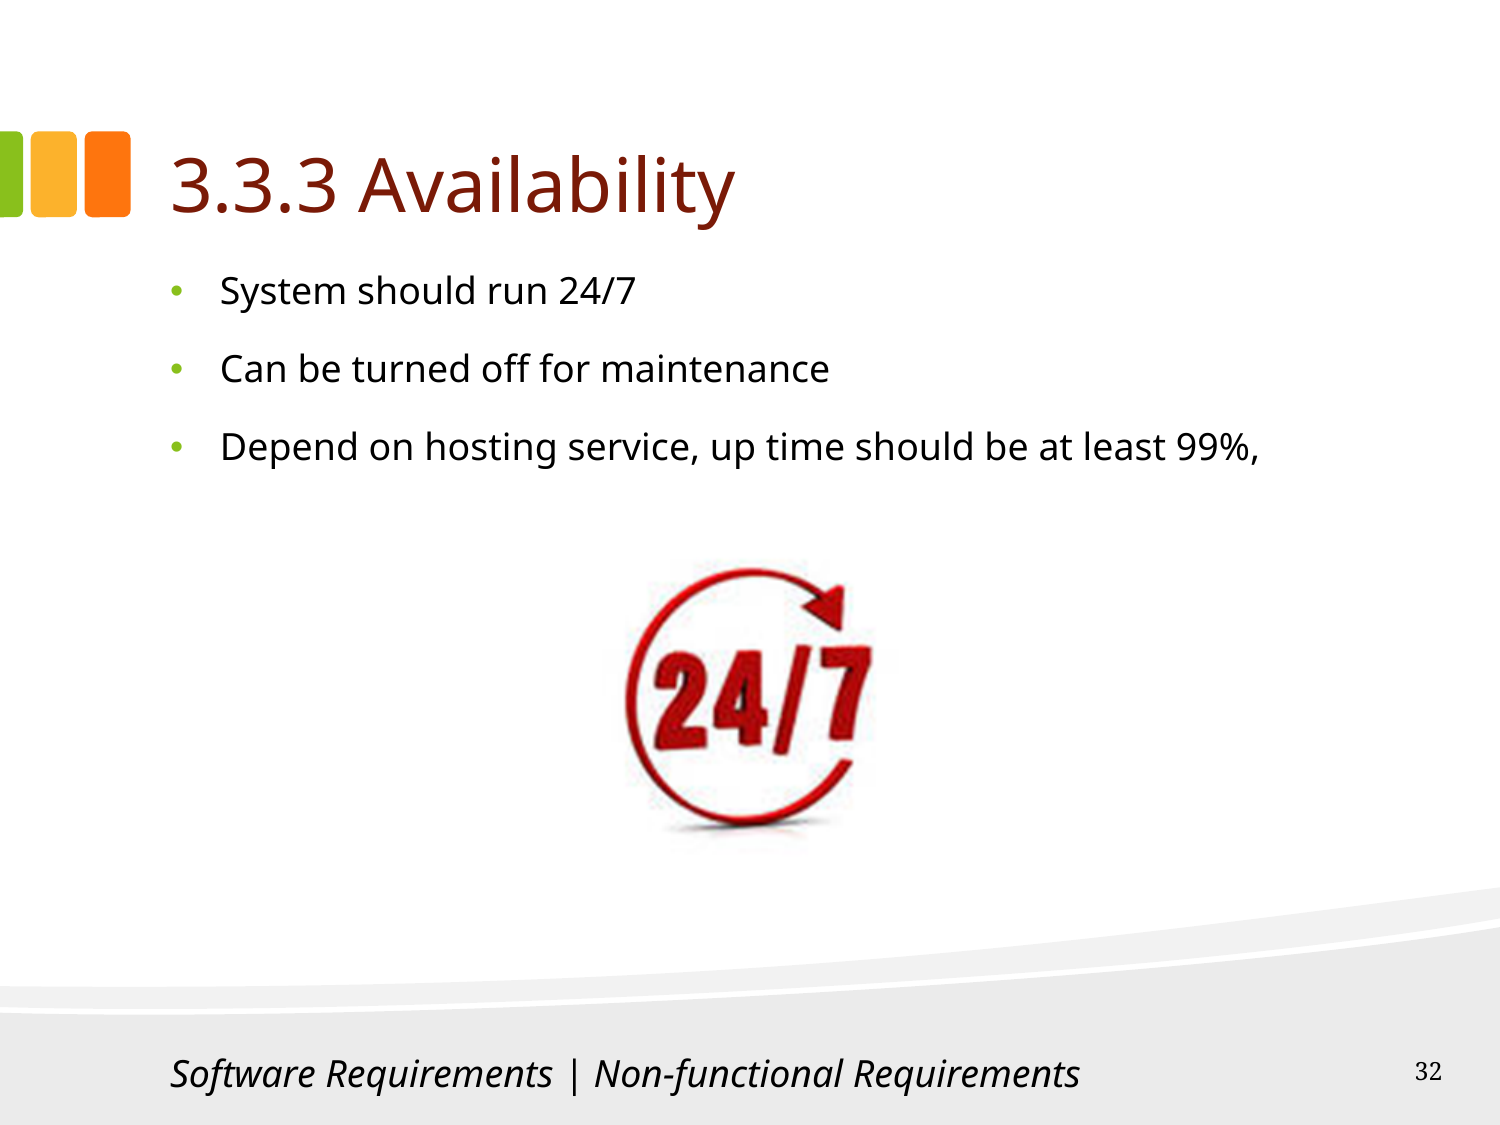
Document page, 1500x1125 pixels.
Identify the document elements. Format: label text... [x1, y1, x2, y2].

slide_number 32 [1362, 1057, 1463, 1088]
picture [512, 537, 995, 901]
title 3.3.3 Availability [150, 24, 1438, 238]
footer Software Requirements | Non-functional Requirements [150, 1057, 1313, 1088]
list System should run 24/7 Can be turned off for maintenance Depend on hosting service, up time should be at least 99%, [150, 262, 1350, 1013]
